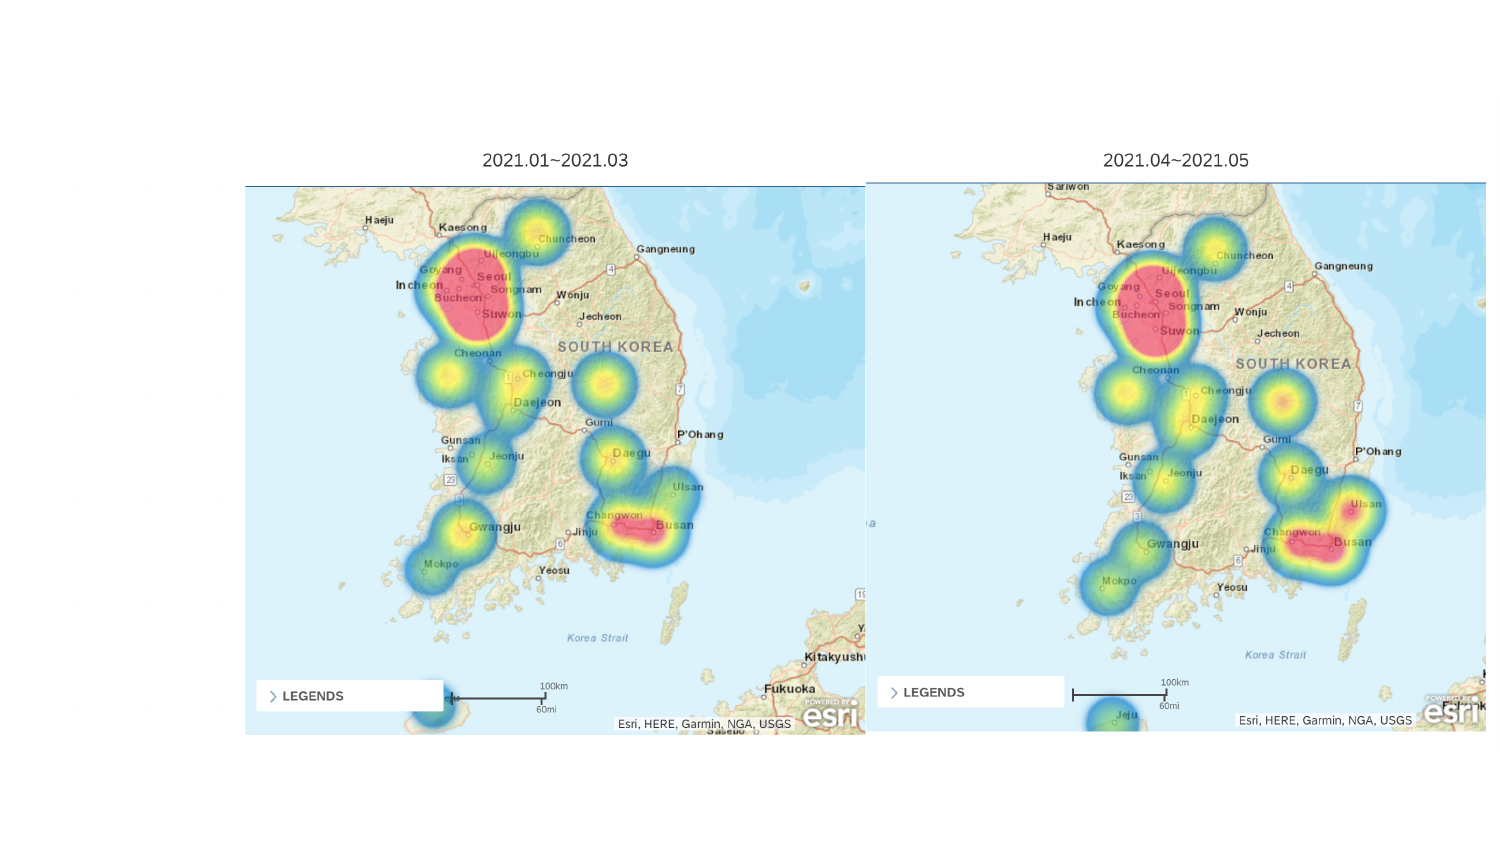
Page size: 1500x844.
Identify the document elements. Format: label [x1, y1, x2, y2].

picture [0, 95, 1500, 749]
